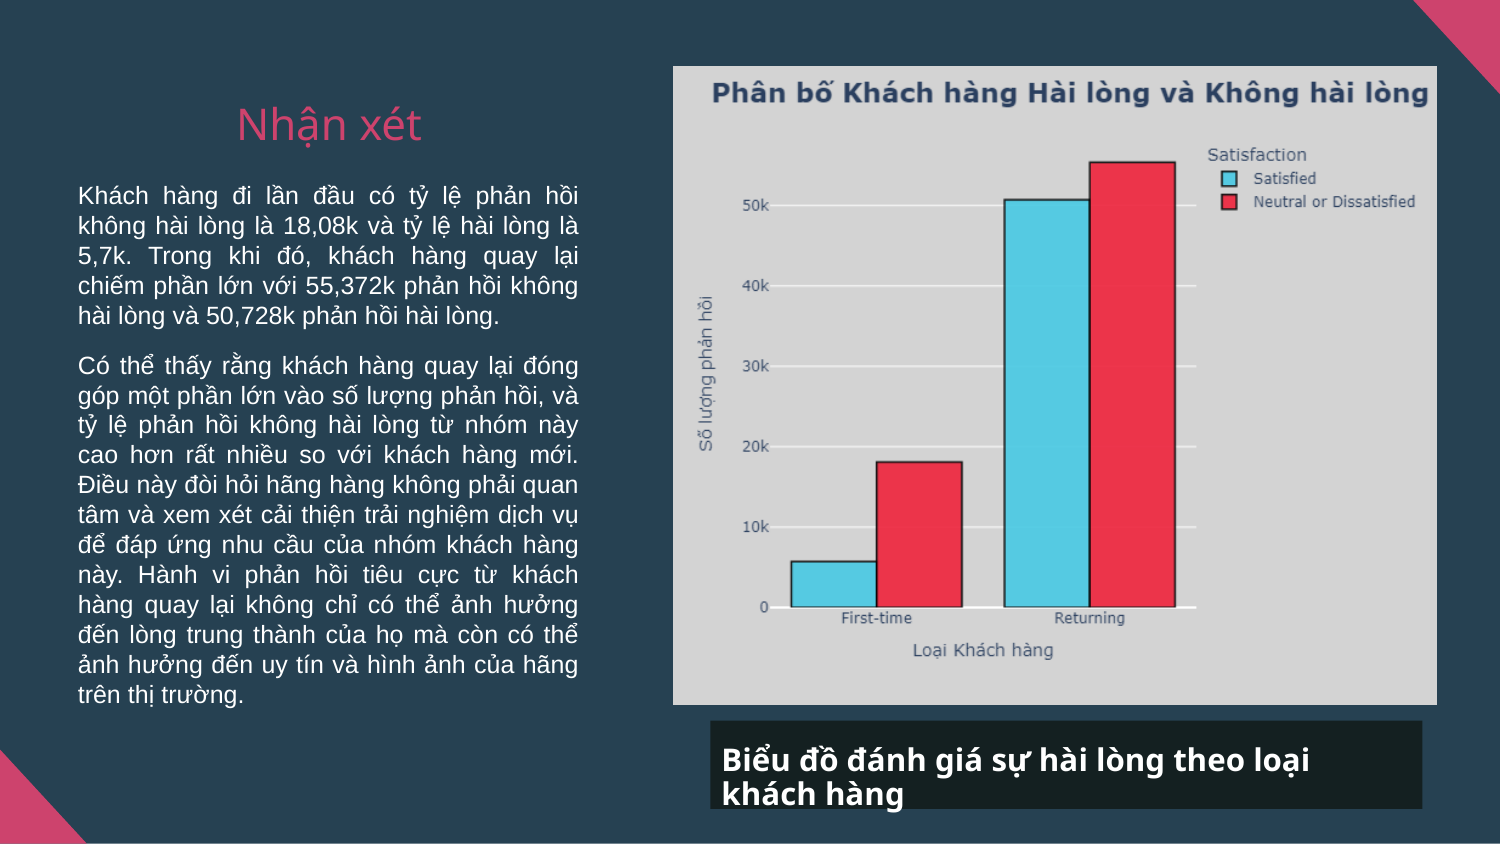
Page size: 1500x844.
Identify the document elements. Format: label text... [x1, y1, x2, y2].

text_box [708, 718, 1424, 811]
text_box Biểu đồ đánh giá sự hài lòng theo loại khách hàng [710, 739, 1423, 790]
text_box Có thể thấy rằng khách hàng quay lại đóng góp một phần lớn vào số lượng phản hồi, và tỷ lệ phản hồi không hài lòng từ nhóm này cao hơn rất nhiều so với khách hàng mới. Điều này đòi hỏi hãng hàng không phải quan tâm và xem xét cải thiện trải nghiệm dịch vụ để đáp ứng nhu cầu của nhóm khách hàng này. Hành vi phản hồi tiêu cực từ khách hàng quay lại không chỉ có thể ảnh hưởng đến lòng trung thành của họ mà còn có thể ảnh hưởng đến uy tín và hình ảnh của hãng trên thị trường. [63, 341, 595, 716]
text_box [0, 747, 89, 844]
text_box Nhận xét [184, 96, 474, 140]
text_box [1411, 0, 1500, 97]
text_box Khách hàng đi lần đầu có tỷ lệ phản hồi không hài lòng là 18,08k và tỷ lệ hài lòng là 5,7k. Trong khi đó, khách hàng quay lại chiếm phần lớn với 55,372k phản hồi không hài lòng và 50,728k phản hồi hài lòng. [63, 172, 595, 337]
picture [673, 65, 1437, 705]
